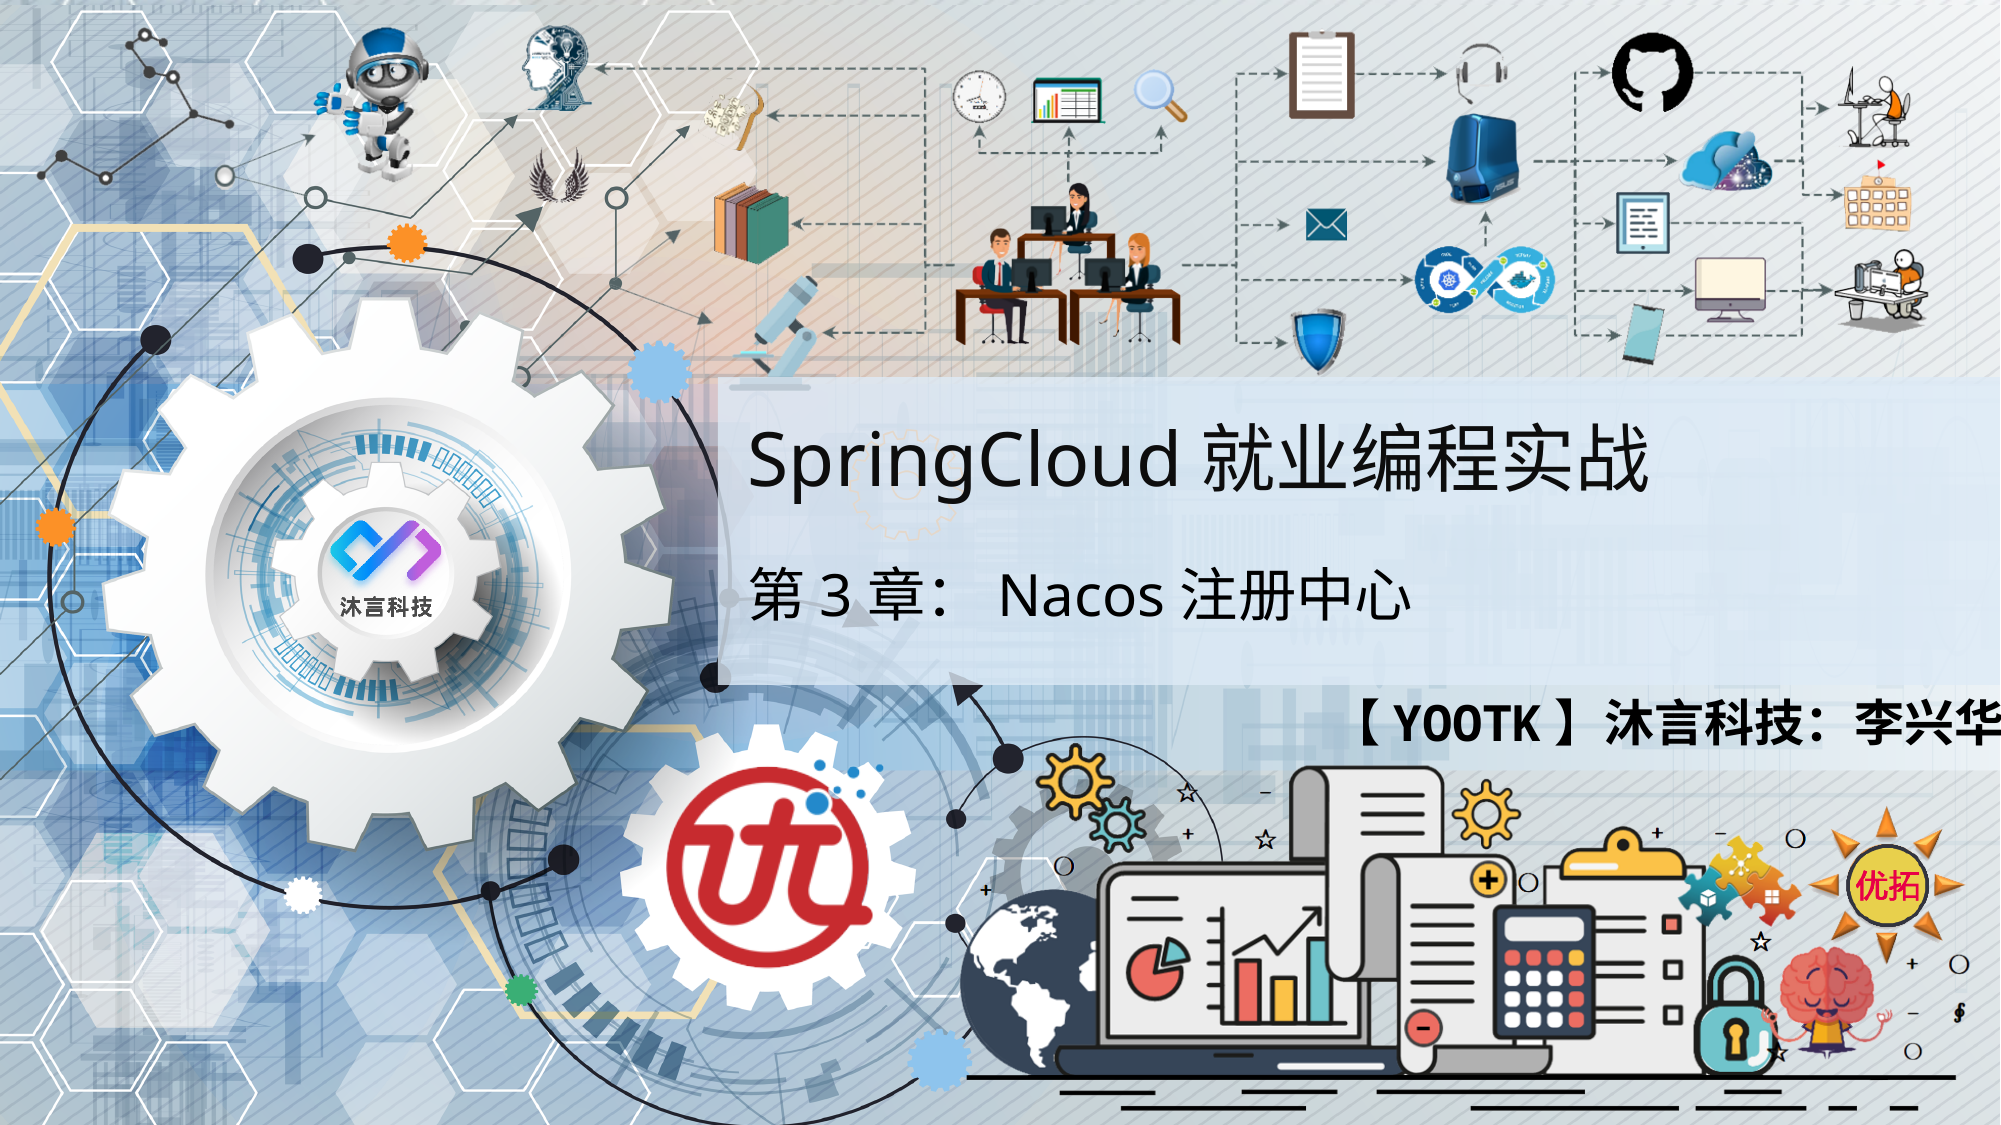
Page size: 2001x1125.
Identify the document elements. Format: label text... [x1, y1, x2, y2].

text_box 第3章：Nacos注册中心 [732, 550, 1662, 647]
text_box SpringCloud就业编程实战 [732, 403, 1977, 504]
picture [0, 0, 2000, 1125]
picture [1986, 706, 2000, 718]
